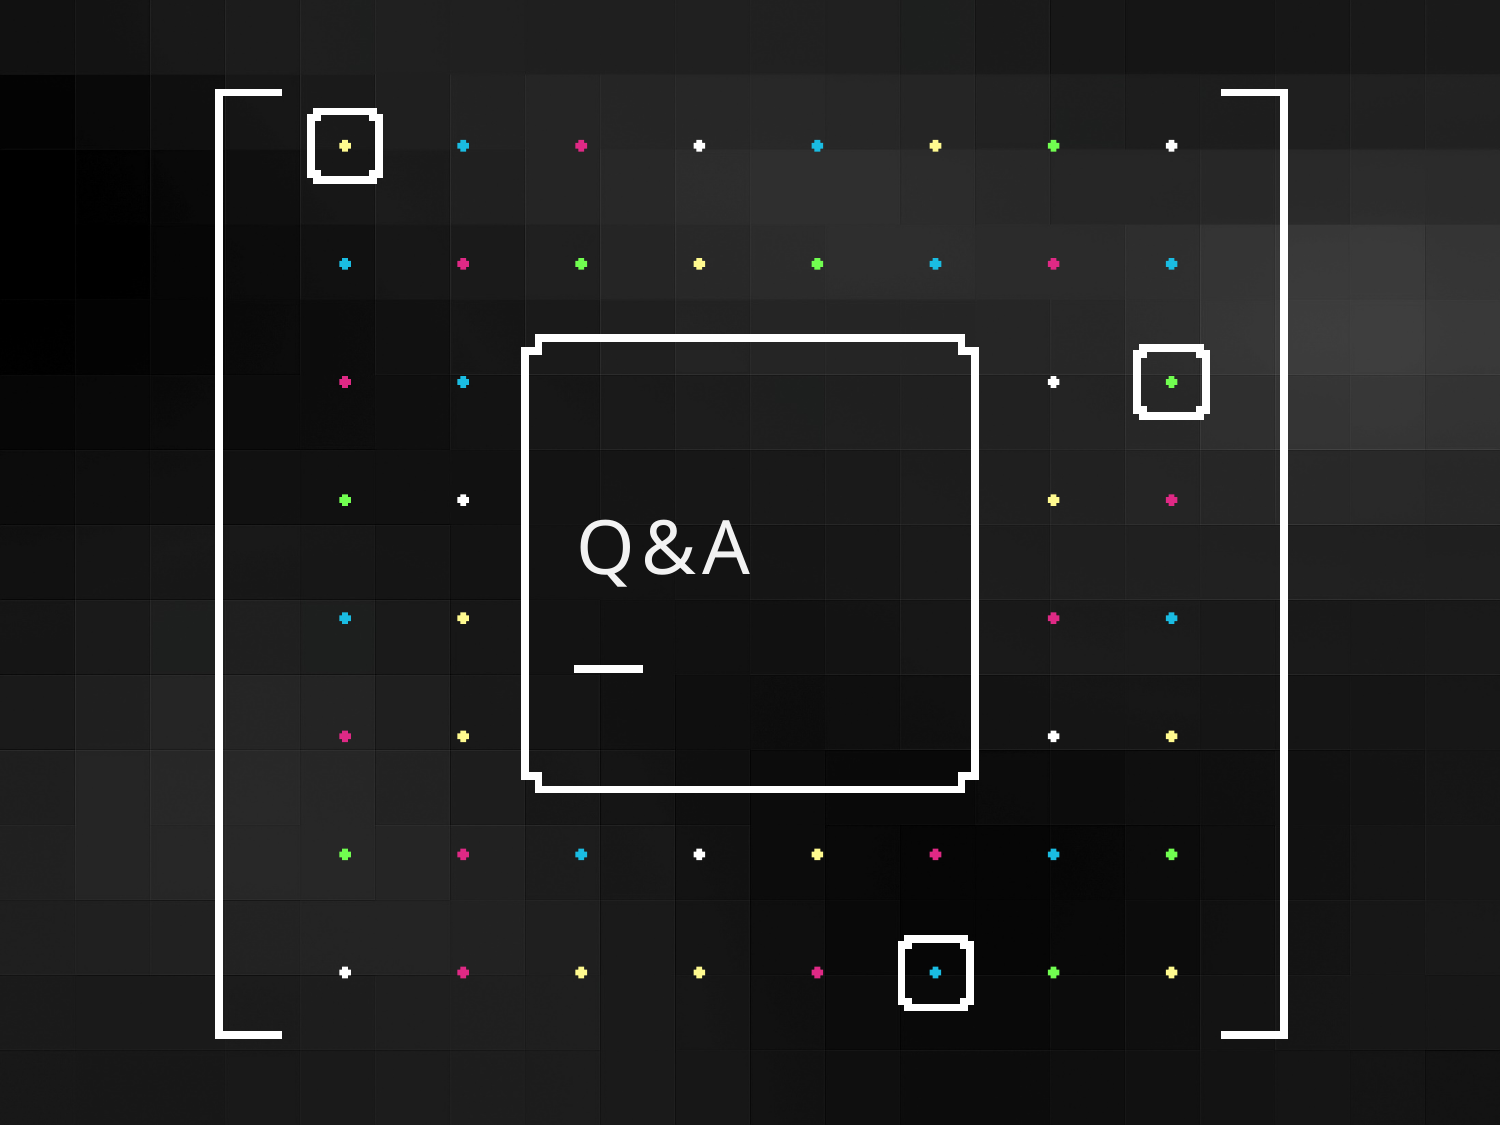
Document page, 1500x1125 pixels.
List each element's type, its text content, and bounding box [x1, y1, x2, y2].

list Q&A [576, 491, 925, 610]
picture [0, 0, 1500, 1125]
